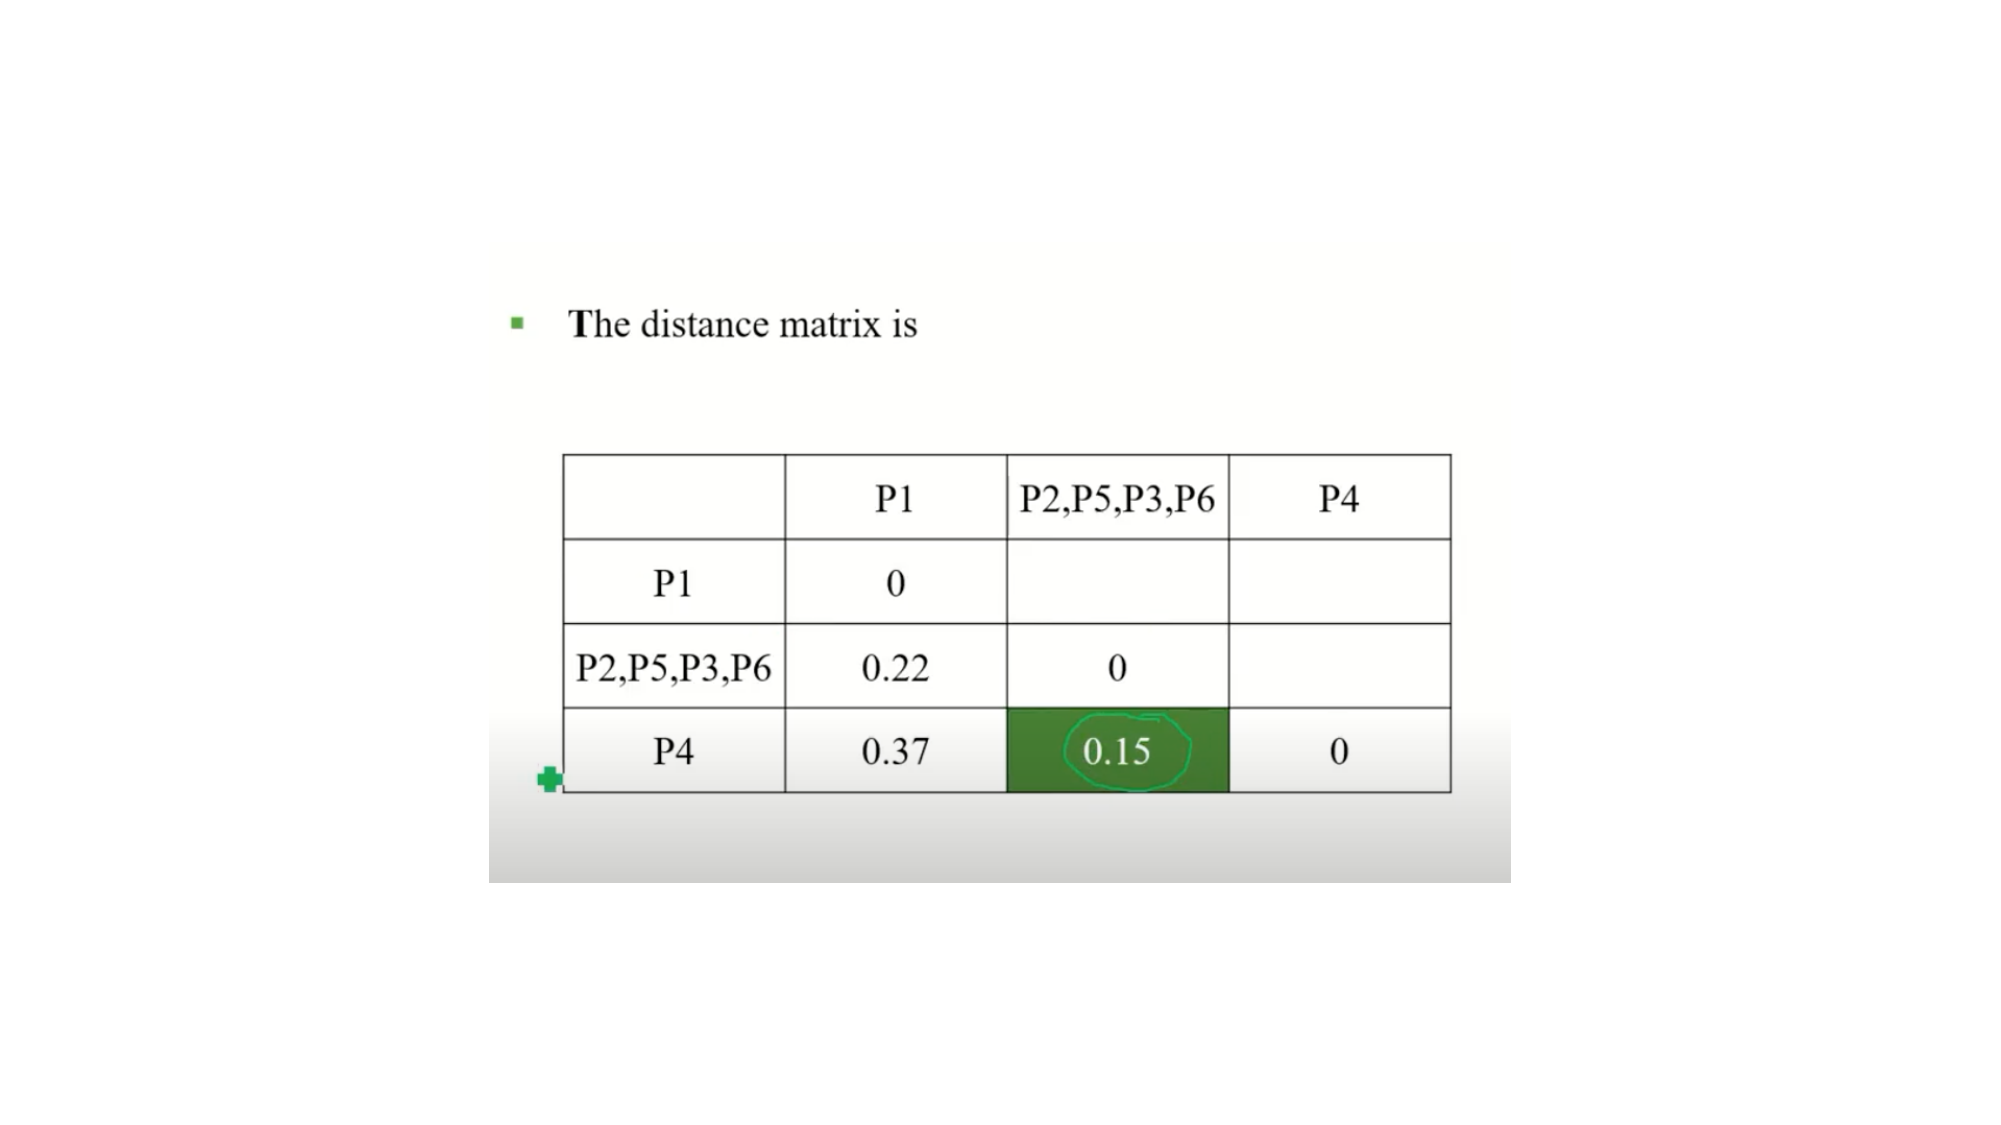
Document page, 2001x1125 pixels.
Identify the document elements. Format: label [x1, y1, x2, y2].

picture [489, 242, 1511, 883]
